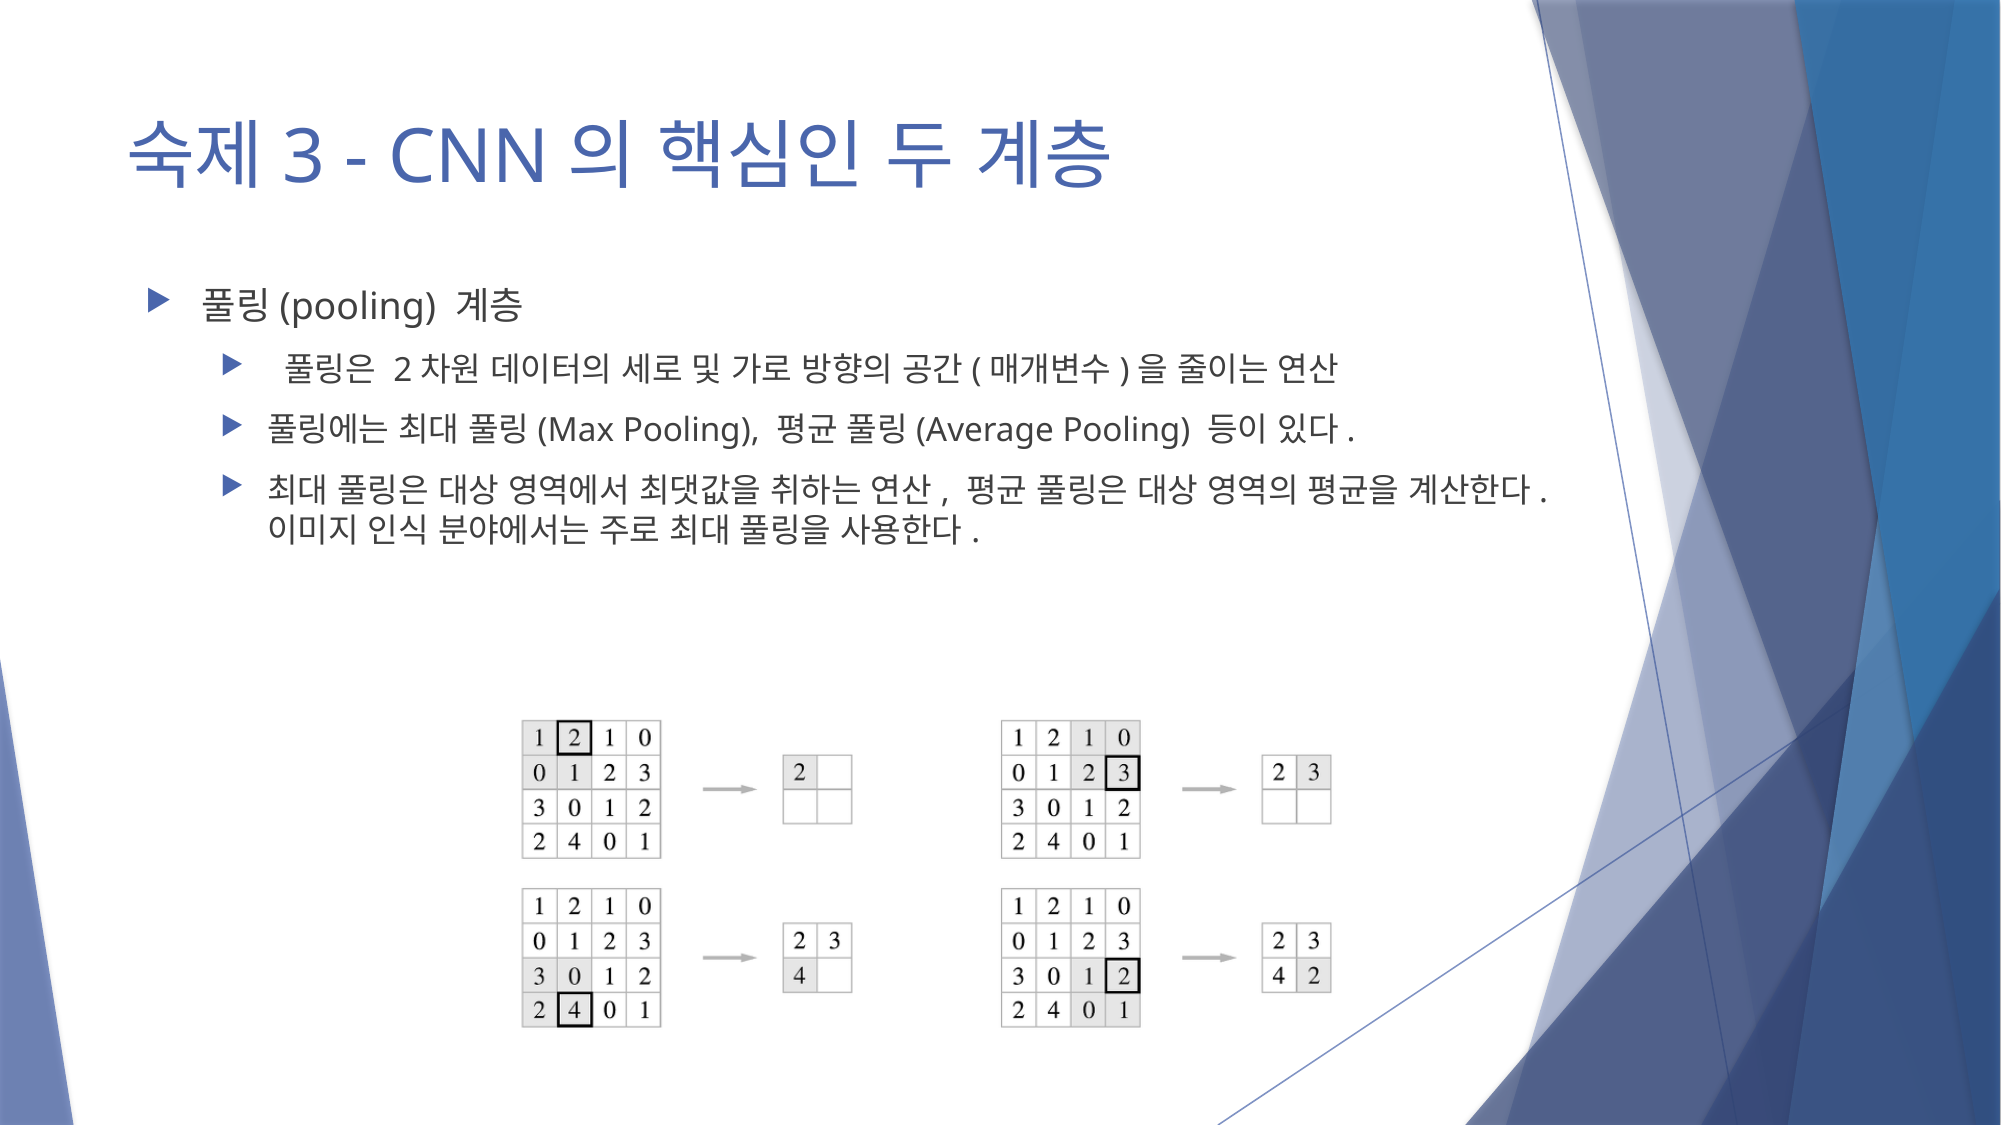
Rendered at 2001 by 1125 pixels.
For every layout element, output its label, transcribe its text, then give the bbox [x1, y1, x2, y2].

picture [510, 713, 1345, 1040]
title 숙제3 - CNN의 핵심인 두 계층 [111, 99, 1522, 317]
list 풀링(pooling) 계층 풀링은 2차원 데이터의 세로 및 가로 방향의 공간(매개변수)을 줄이는 연산 풀링에는 최대 풀링(Max Pooling), 평균 풀링(Average Pooling) 등이 있다. 최대 풀링은 대상 영역에서 최댓값을 취하는 연산, 평균 풀링은 대상 영역의 평균을 계산한다. 이미지 인식 분야에서는 주로 최대 풀링을 사용한다. [130, 274, 1596, 912]
